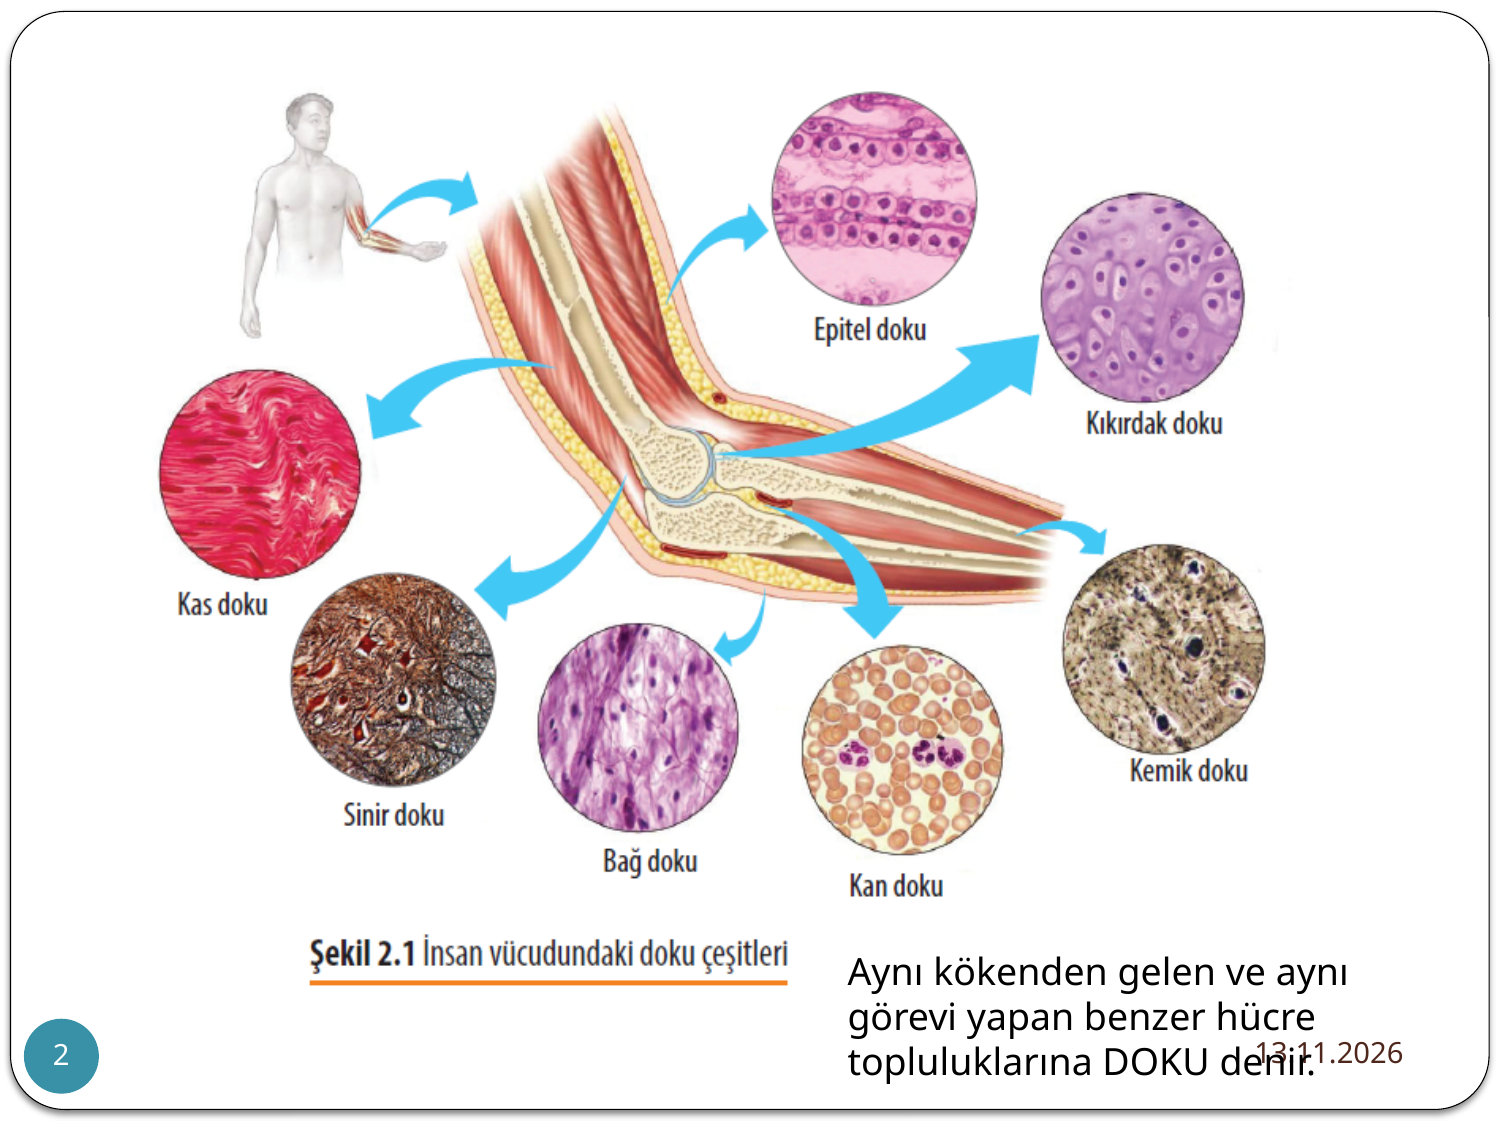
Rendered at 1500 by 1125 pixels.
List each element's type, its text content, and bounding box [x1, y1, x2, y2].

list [86, 54, 1446, 1012]
text_box Aynı kökenden gelen ve aynı görevi yapan benzer hücre topluluklarına DOKU denir. [832, 940, 1471, 1091]
slide_number 2 [23, 1018, 99, 1094]
